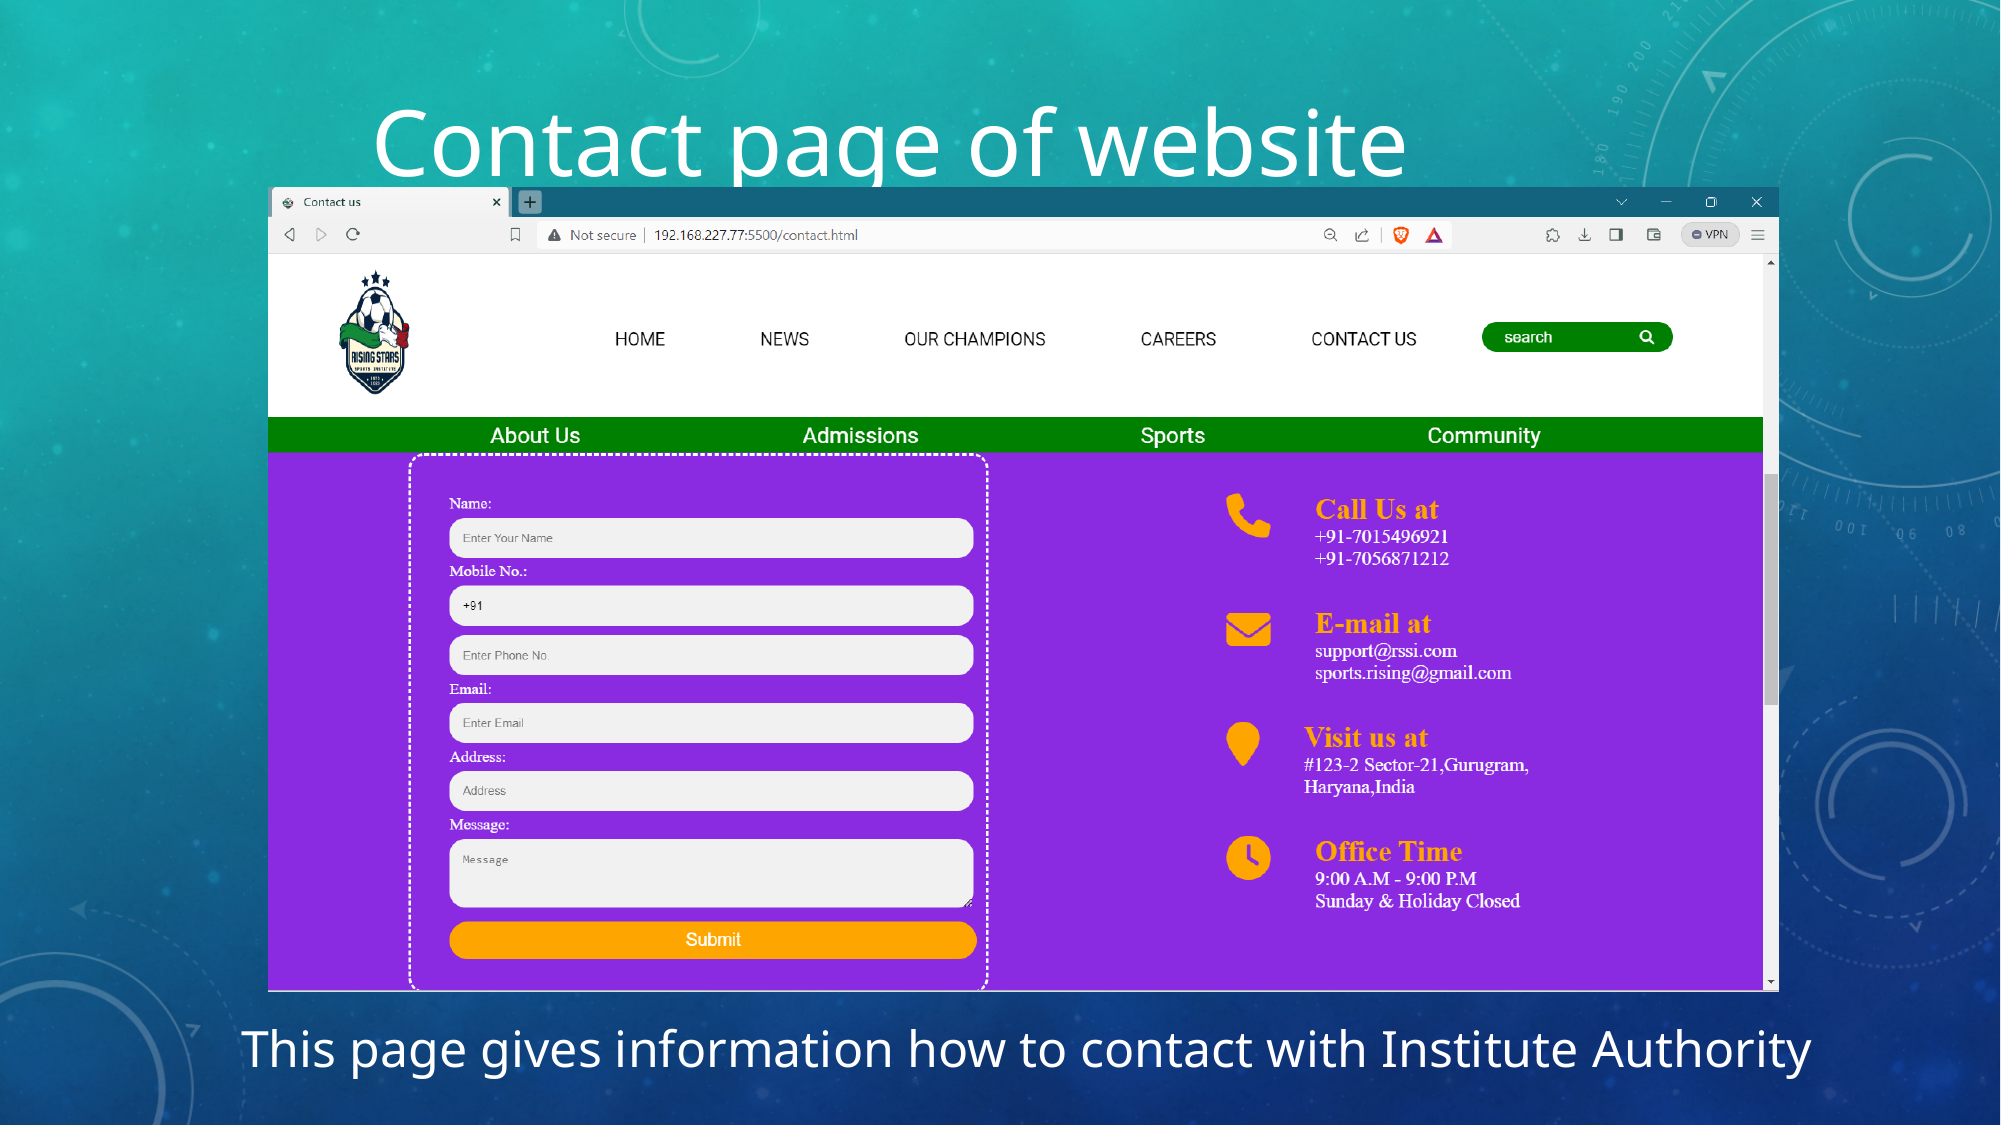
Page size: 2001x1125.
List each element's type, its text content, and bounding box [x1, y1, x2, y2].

text_box This page gives information how to contact with Institute Authority [226, 1009, 1948, 1085]
text_box Contact page of website [356, 77, 1644, 187]
picture [0, 0, 2001, 1125]
